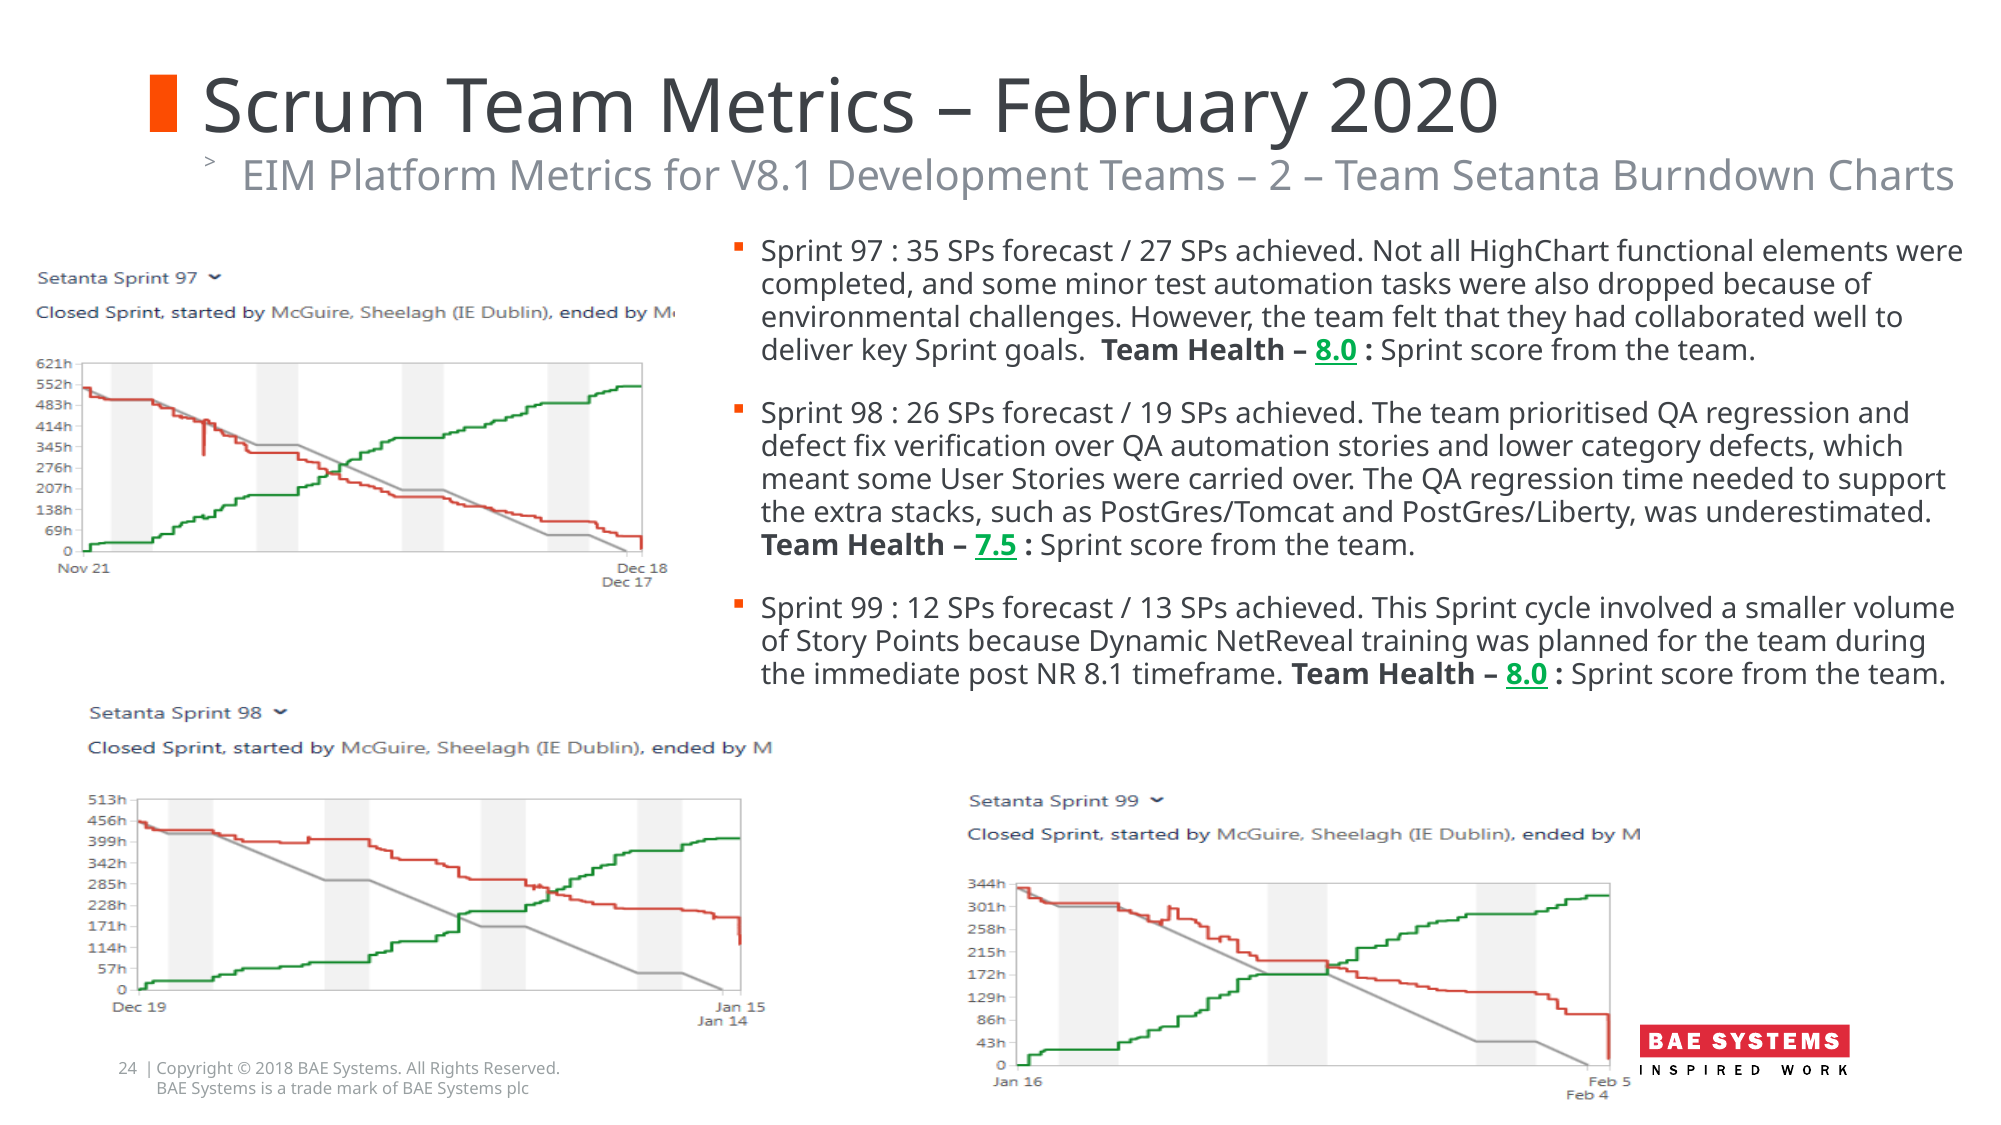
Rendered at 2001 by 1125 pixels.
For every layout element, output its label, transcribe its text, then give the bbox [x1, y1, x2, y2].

list EIM Platform Metrics for V8.1 Development Teams – 2 – Team Setanta Burndown Charts [204, 156, 1970, 200]
title Scrum Team Metrics – February 2020 [202, 70, 1851, 149]
picture [82, 699, 774, 1035]
text_box Sprint 97 : 35 SPs forecast / 27 SPs achieved. Not all HighChart functional elements were completed, and some minor test automation tasks were also dropped because of environmental challenges. However, the team felt that they had collaborated well to deliver key Sprint goals. Team Health – 8.0 : Sprint score from the team. Sprint 98 : 26 SPs forecast / 19 SPs achieved. The team prioritised QA regression and defect fix verification over QA automation stories and lower category defects, which meant some User Stories were carried over. The QA regression time needed to support the extra stacks, such as PostGres/Tomcat and PostGres/Liberty, was underestimated. Team Health – 7.5 : Sprint score from the team. Sprint 99 : 12 SPs forecast / 13 SPs achieved. This Sprint cycle involved a smaller volume of Story Points because Dynamic NetReveal training was planned for the team during the immediate post NR 8.1 timeframe. Team Health – 8.0 : Sprint score from the team. [732, 234, 1971, 958]
picture [966, 791, 1641, 1105]
picture [24, 262, 676, 597]
